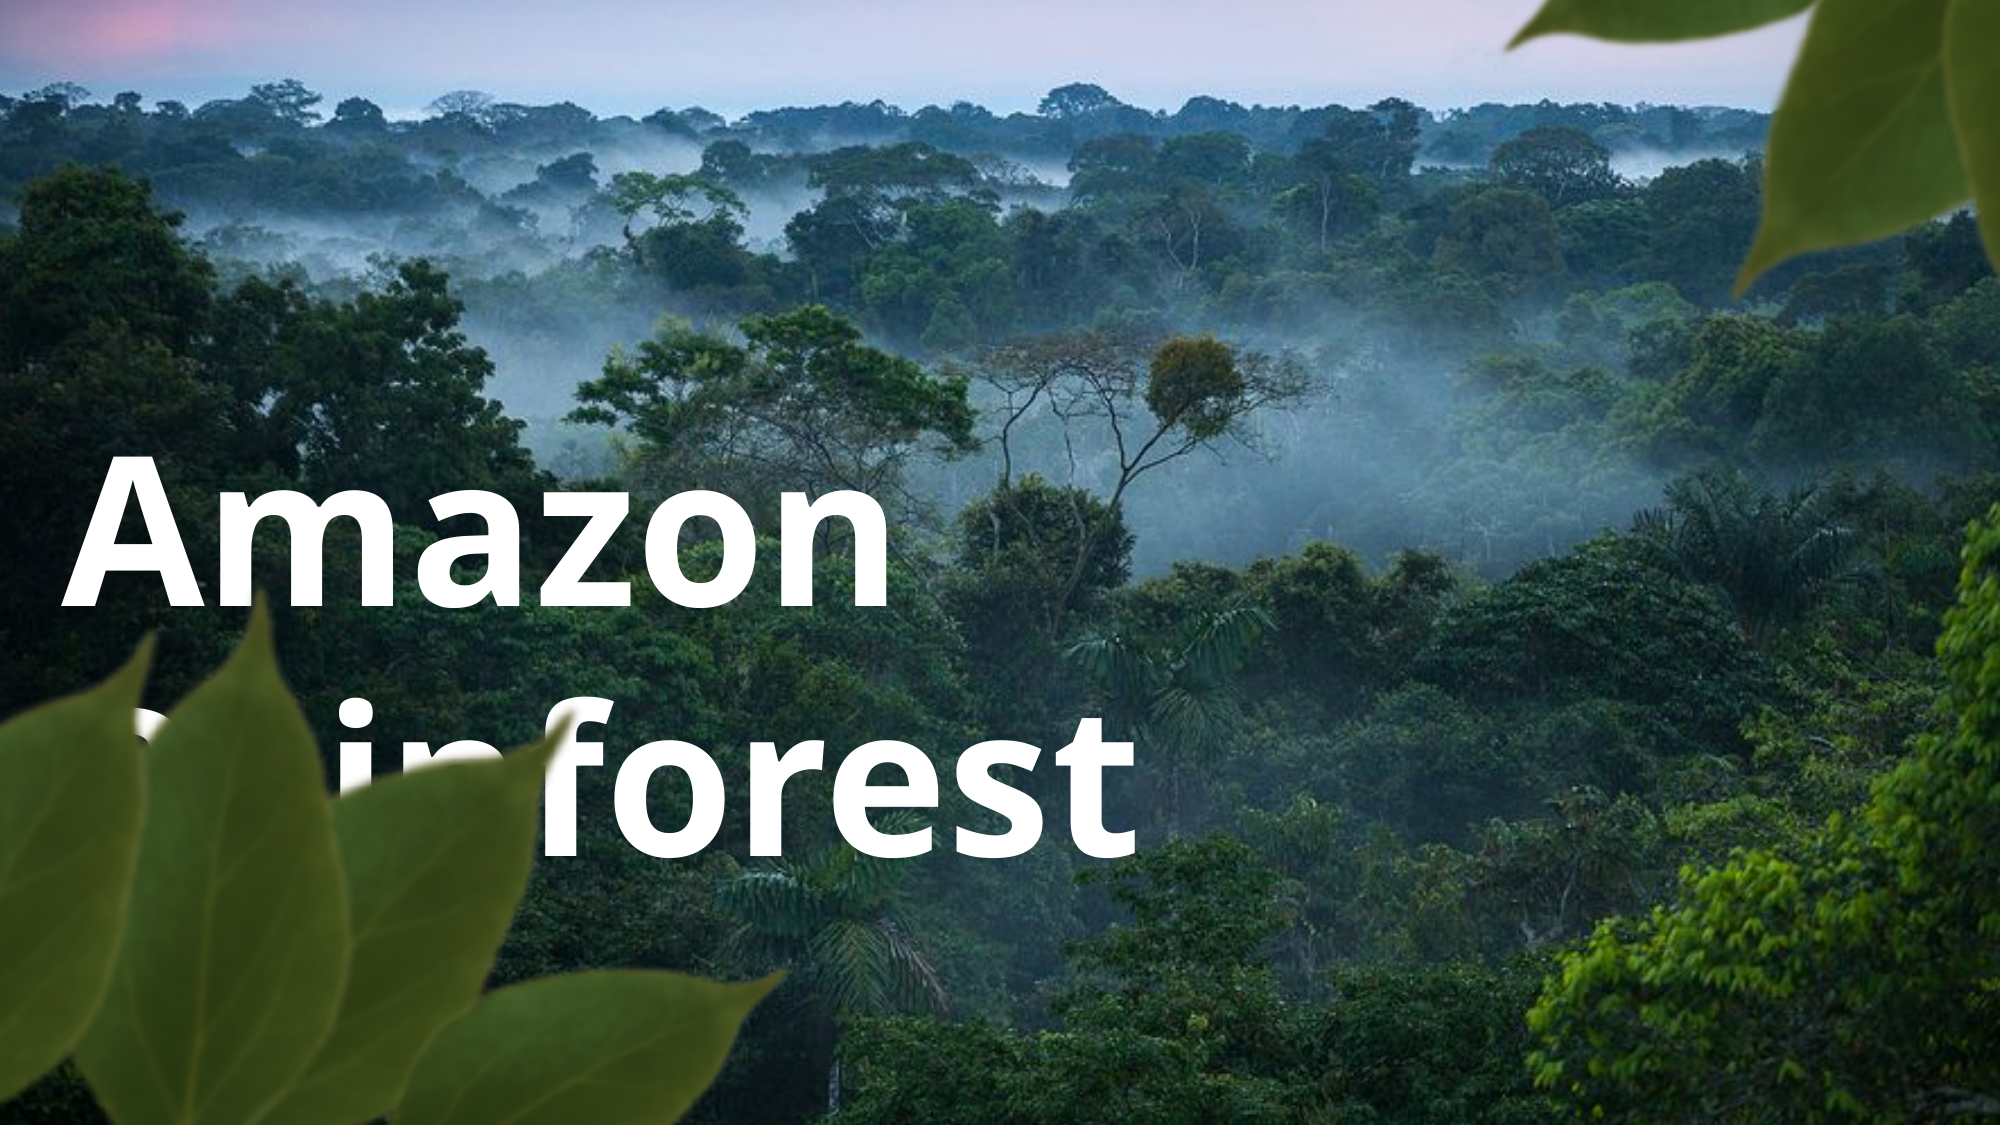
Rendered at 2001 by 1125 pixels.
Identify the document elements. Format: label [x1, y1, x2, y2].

text_box [1488, 0, 2000, 411]
text_box [0, 579, 801, 1125]
picture [0, 0, 2000, 1125]
